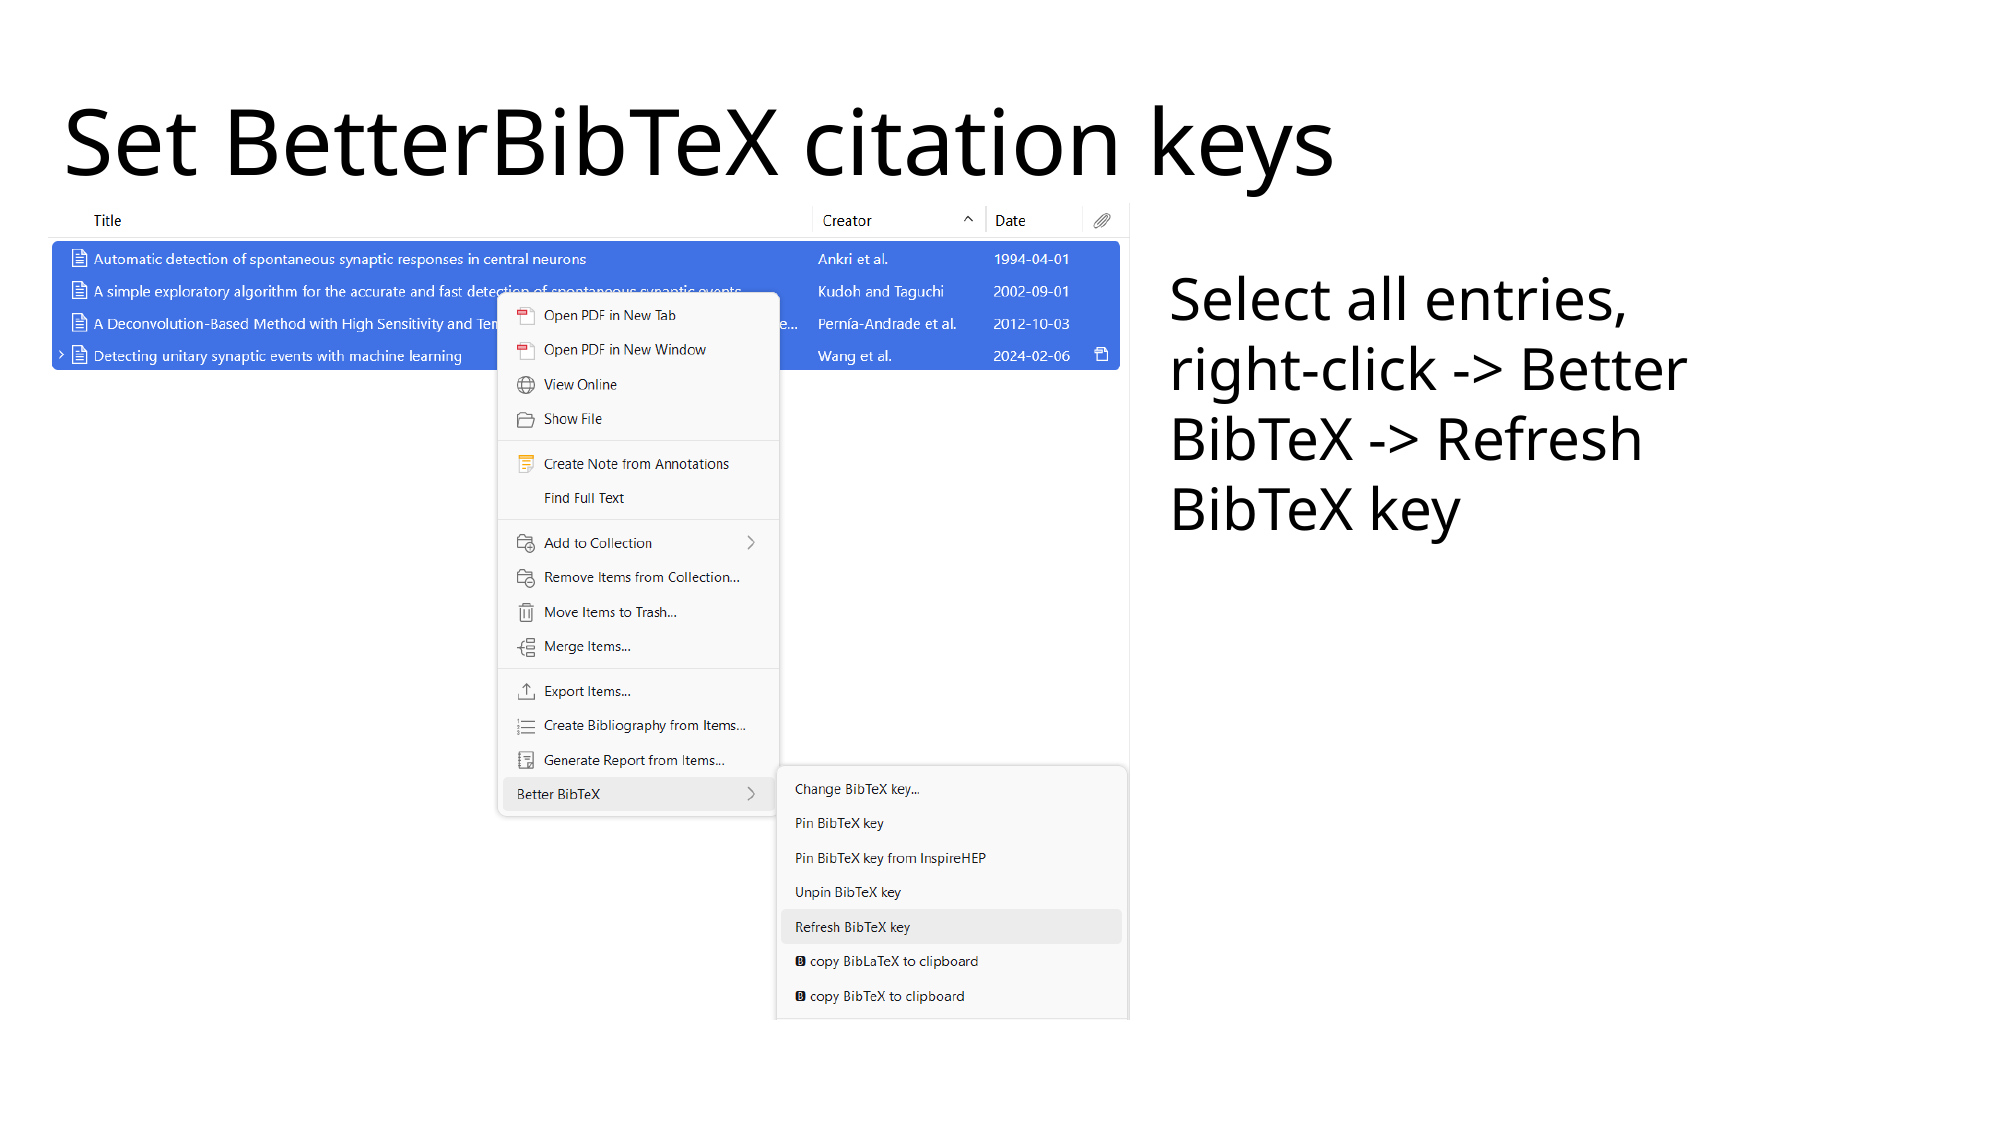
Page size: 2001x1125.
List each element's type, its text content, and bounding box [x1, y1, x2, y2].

text_box Set BetterBibTeX citation keys [48, 76, 1975, 202]
text_box Select all entries, right-click -> Better BibTeX -> Refresh BibTeX key [1155, 254, 1795, 550]
picture [48, 202, 1131, 1021]
